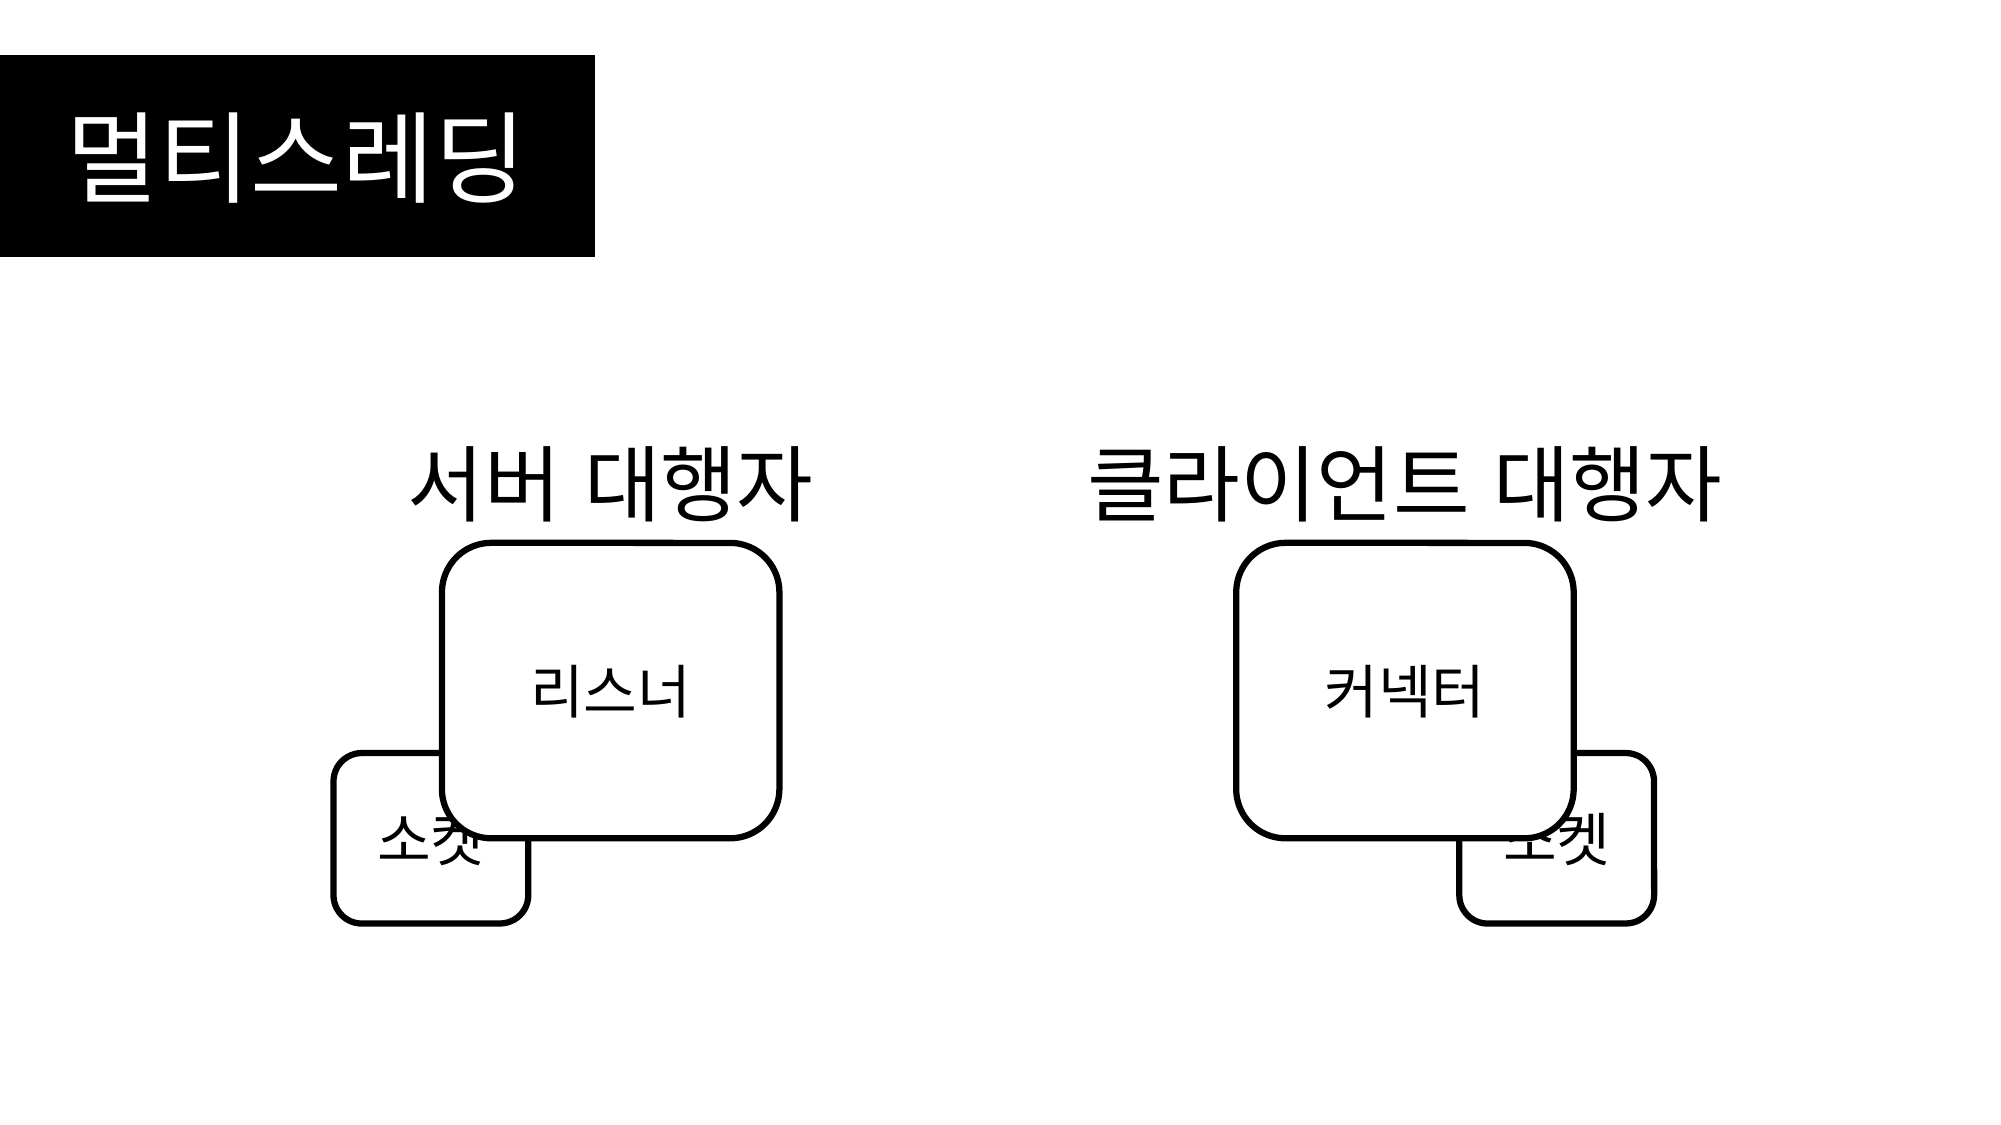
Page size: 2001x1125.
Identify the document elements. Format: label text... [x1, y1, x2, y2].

text_box 서버 대행자 [393, 424, 829, 540]
text_box 클라이언트 대행자 [1072, 424, 1738, 540]
text_box 커넥터 [1235, 541, 1575, 840]
text_box 멀티스레딩 [0, 55, 595, 257]
text_box 리스너 [440, 541, 781, 840]
text_box 소켓 [332, 751, 530, 925]
text_box 소켓 [1458, 751, 1656, 925]
